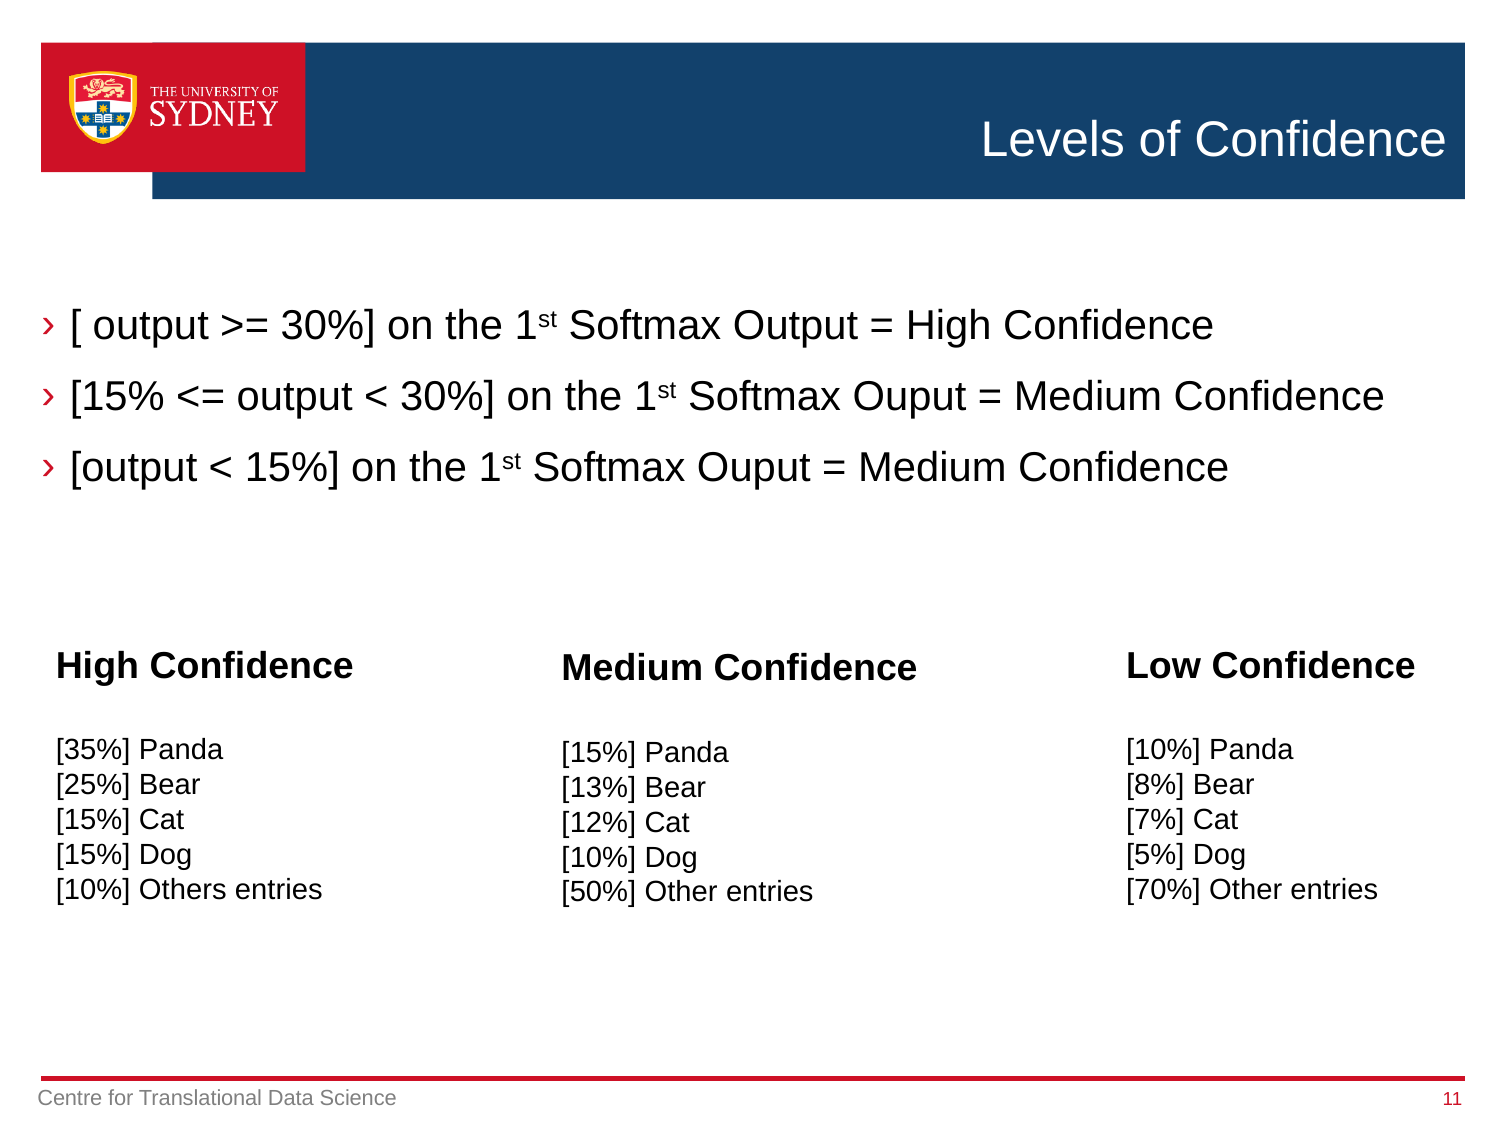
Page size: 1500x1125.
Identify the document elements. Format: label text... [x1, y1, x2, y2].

picture [69, 71, 278, 144]
slide_number 11 [1421, 1080, 1463, 1116]
text_box Low Confidence [10%] Panda [8%] Bear [7%] Cat [5%] Dog [70%] Other entries [1111, 633, 1442, 913]
title Levels of Confidence [304, 70, 1463, 175]
list [ output >= 30%] on the 1st Softmax Output = High Confidence [15% <= output < 30%] on the 1st Softmax Ouput = Medium Confidence [output < 15%] on the 1st Softmax Ouput = Medium Confidence [41, 290, 1463, 575]
text_box High Confidence [35%] Panda [25%] Bear [15%] Cat [15%] Dog [10%] Others entries [41, 633, 372, 913]
text_box Medium Confidence [15%] Panda [13%] Bear [12%] Cat [10%] Dog [50%] Other entries [546, 635, 957, 916]
